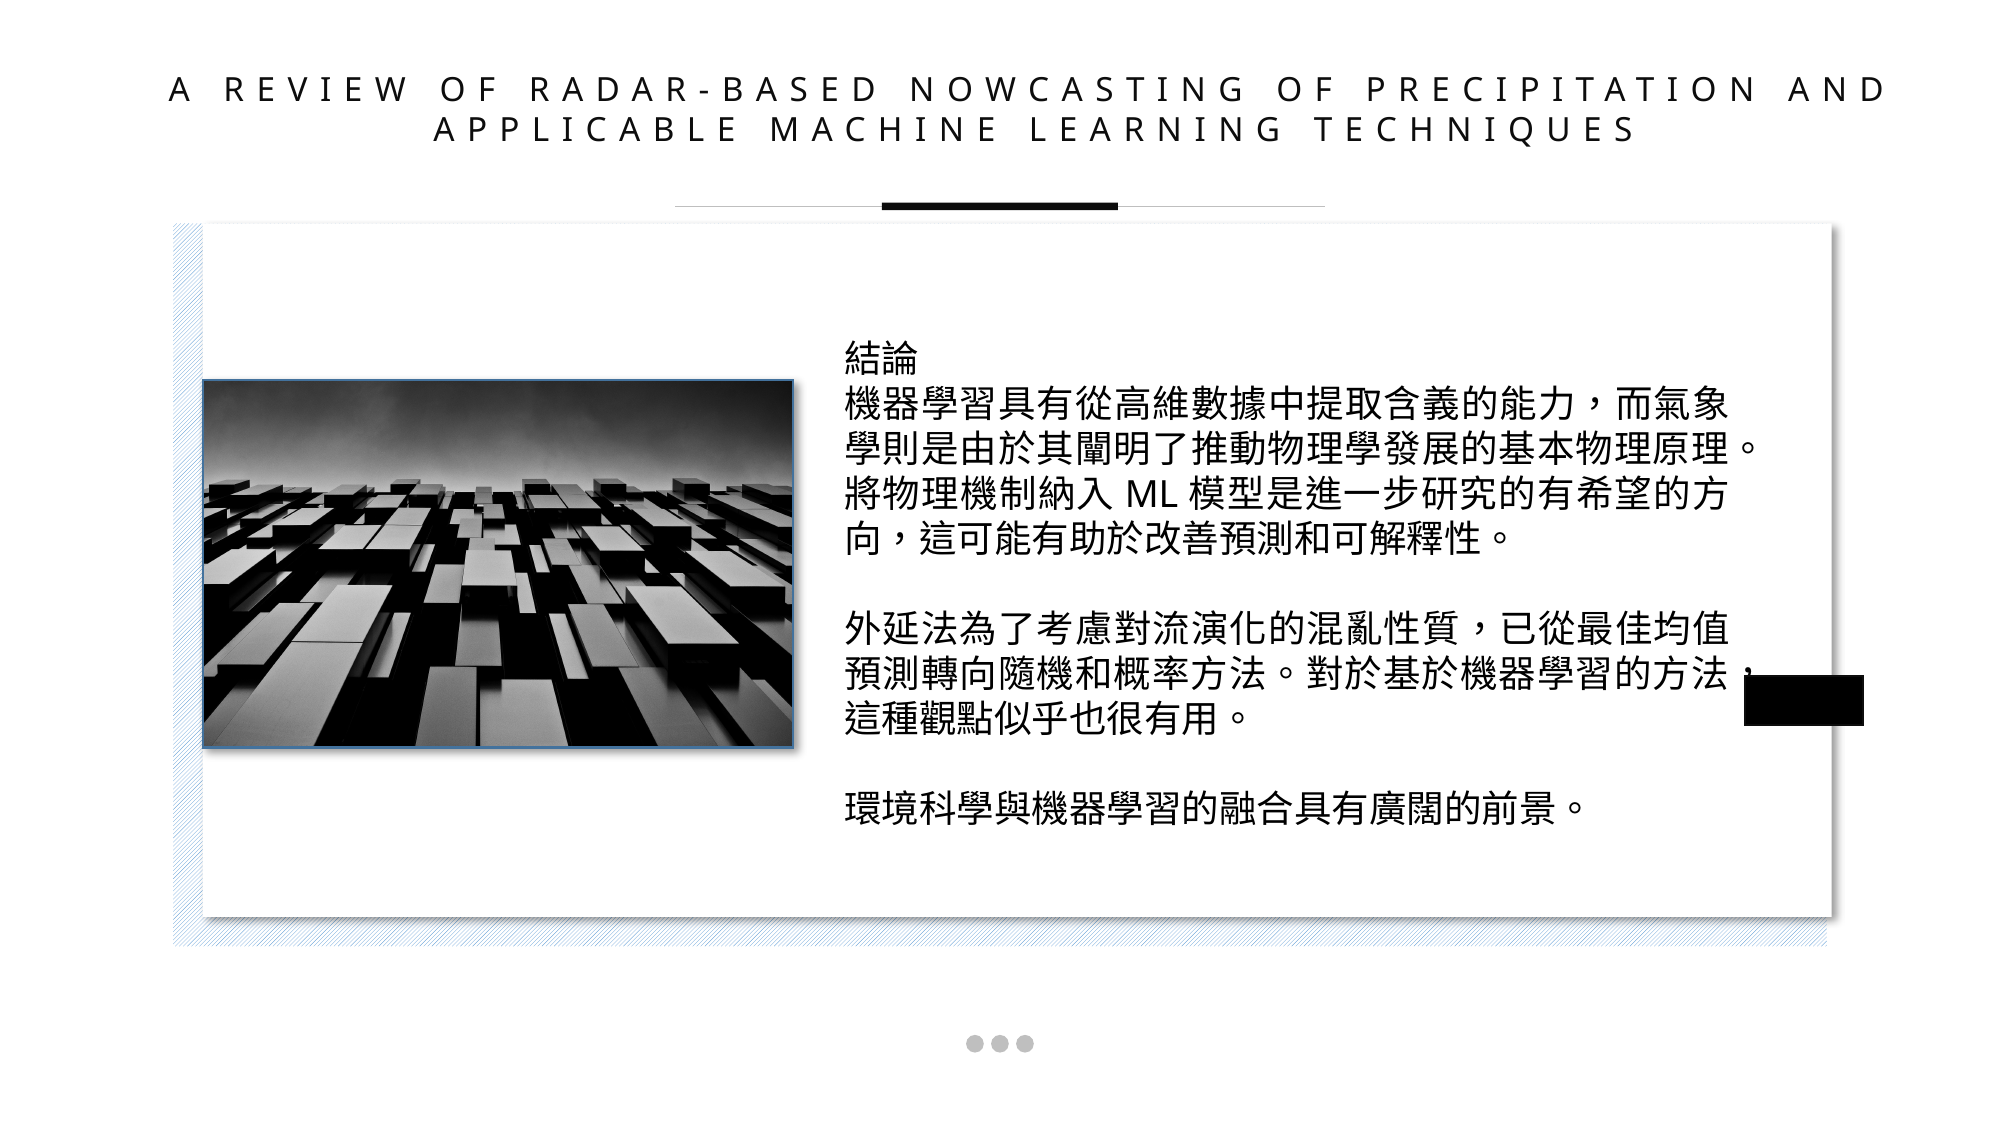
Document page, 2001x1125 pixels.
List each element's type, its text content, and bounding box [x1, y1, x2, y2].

text_box [1832, 675, 1864, 726]
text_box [173, 223, 1832, 947]
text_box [966, 1034, 1034, 1053]
text_box A REVIEW OF RADAR-BASED NOWCASTING OF PRECIPITATION AND APPLICABLE MACHINE LEARNING TECHNIQUES [147, 60, 1920, 156]
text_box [675, 202, 1325, 211]
